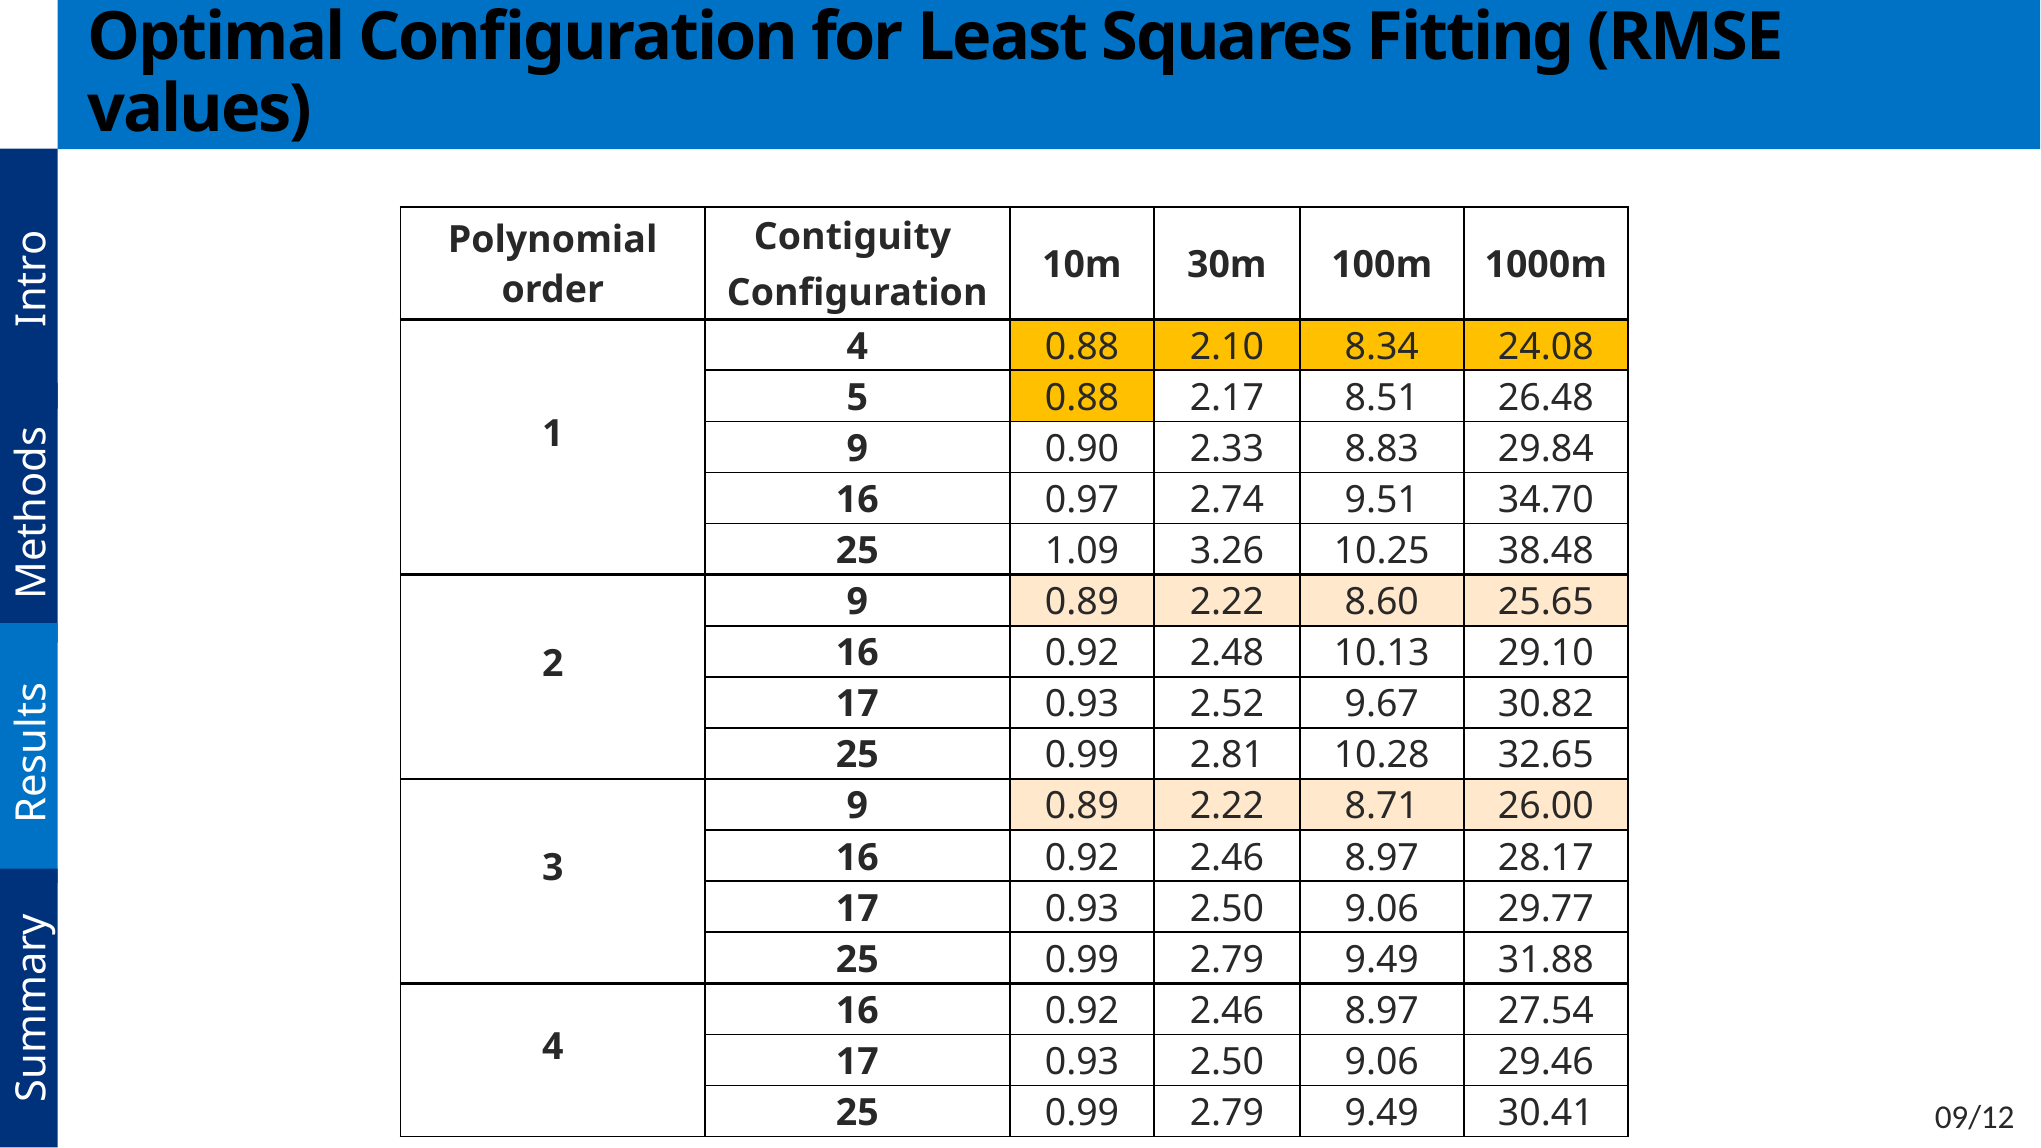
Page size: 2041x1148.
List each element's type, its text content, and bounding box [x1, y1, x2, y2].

title Optimal Configuration for Least Squares Fitting (RMSE values) [57, 0, 2041, 150]
table_cell 17 [706, 1035, 1009, 1085]
table_header Polynomial order [401, 208, 704, 318]
table_cell 2.79 [1155, 1086, 1299, 1136]
text_box Intro [0, 148, 58, 409]
table_cell 17 [706, 678, 1009, 727]
table_cell 9.49 [1301, 1086, 1463, 1136]
table_cell 0.88 [1011, 371, 1153, 421]
table_cell 4 [401, 985, 704, 1136]
table_cell 26.00 [1465, 780, 1627, 829]
table_cell 29.10 [1465, 627, 1627, 676]
table_cell 0.92 [1011, 831, 1153, 880]
table_cell 30.82 [1465, 678, 1627, 727]
table_header 10m [1011, 208, 1153, 318]
table_cell 9.67 [1301, 678, 1463, 727]
table_cell 8.60 [1301, 576, 1463, 625]
table_cell 9 [706, 422, 1009, 472]
text_box Results [0, 622, 58, 868]
table_cell 2.48 [1155, 627, 1299, 676]
table_cell 9.06 [1301, 882, 1463, 931]
table_cell 27.54 [1465, 985, 1627, 1034]
table_header Contiguity Configuration [706, 208, 1009, 318]
table_cell 8.97 [1301, 831, 1463, 880]
table_cell 26.48 [1465, 371, 1627, 421]
table_cell 9 [706, 576, 1009, 625]
table_cell 25 [706, 729, 1009, 778]
table_cell 1 [401, 321, 704, 573]
table_cell 2.10 [1155, 321, 1299, 369]
table_cell 9.51 [1301, 473, 1463, 523]
table_cell 0.99 [1011, 1086, 1153, 1136]
table_cell 8.71 [1301, 780, 1463, 829]
table_cell 9 [706, 780, 1009, 829]
table_cell 28.17 [1465, 831, 1627, 880]
table_cell 2.50 [1155, 882, 1299, 931]
table_cell 2.74 [1155, 473, 1299, 523]
table_cell 3 [401, 780, 704, 982]
table_cell 32.65 [1465, 729, 1627, 778]
text_box Methods [0, 409, 58, 622]
table_cell 0.92 [1011, 985, 1153, 1034]
table_cell 34.70 [1465, 473, 1627, 523]
table_cell 25 [706, 524, 1009, 573]
table_header 1000m [1465, 208, 1627, 318]
table_cell 2.22 [1155, 576, 1299, 625]
table_cell 2.79 [1155, 933, 1299, 982]
table_cell 38.48 [1465, 524, 1627, 573]
table_header 100m [1301, 208, 1463, 318]
table_cell 25.65 [1465, 576, 1627, 625]
table_cell 10.28 [1301, 729, 1463, 778]
table_cell 3.26 [1155, 524, 1299, 573]
table_cell 30.41 [1465, 1086, 1627, 1136]
text_box Summary [0, 868, 58, 1148]
table_cell 0.93 [1011, 678, 1153, 727]
text_box 09/12 [1920, 1087, 2041, 1148]
table_cell 29.46 [1465, 1035, 1627, 1085]
table_cell 25 [706, 1086, 1009, 1136]
table_cell 0.99 [1011, 933, 1153, 982]
table_cell 16 [706, 473, 1009, 523]
table_cell 10.25 [1301, 524, 1463, 573]
table_cell 0.92 [1011, 627, 1153, 676]
table_cell 0.89 [1011, 576, 1153, 625]
table_cell 2.50 [1155, 1035, 1299, 1085]
table_cell 29.84 [1465, 422, 1627, 472]
table_cell 9.49 [1301, 933, 1463, 982]
table_cell 9.06 [1301, 1035, 1463, 1085]
table_cell 17 [706, 882, 1009, 931]
table_cell 0.93 [1011, 1035, 1153, 1085]
table_cell 2.33 [1155, 422, 1299, 472]
table_cell 2.46 [1155, 831, 1299, 880]
table_cell 2.46 [1155, 985, 1299, 1034]
table_cell 2.81 [1155, 729, 1299, 778]
table_cell 16 [706, 627, 1009, 676]
table_cell 5 [706, 371, 1009, 421]
table_cell 2.52 [1155, 678, 1299, 727]
table_cell 1.09 [1011, 524, 1153, 573]
table_cell 24.08 [1465, 321, 1627, 369]
table_cell 0.99 [1011, 729, 1153, 778]
table_cell 29.77 [1465, 882, 1627, 931]
table_cell 8.97 [1301, 985, 1463, 1034]
table_cell 2.17 [1155, 371, 1299, 421]
table_cell 0.90 [1011, 422, 1153, 472]
table_cell 4 [706, 321, 1009, 369]
table_cell 8.83 [1301, 422, 1463, 472]
table_cell 16 [706, 831, 1009, 880]
table_cell 16 [706, 985, 1009, 1034]
table_cell 2 [401, 576, 704, 778]
table_cell 2.22 [1155, 780, 1299, 829]
table_cell 25 [706, 933, 1009, 982]
table_cell 0.93 [1011, 882, 1153, 931]
table_cell 31.88 [1465, 933, 1627, 982]
table_cell 8.34 [1301, 321, 1463, 369]
table_cell 10.13 [1301, 627, 1463, 676]
table_cell 0.97 [1011, 473, 1153, 523]
table_header 30m [1155, 208, 1299, 318]
table_cell 0.88 [1011, 321, 1153, 369]
table_cell 8.51 [1301, 371, 1463, 421]
table_cell 0.89 [1011, 780, 1153, 829]
